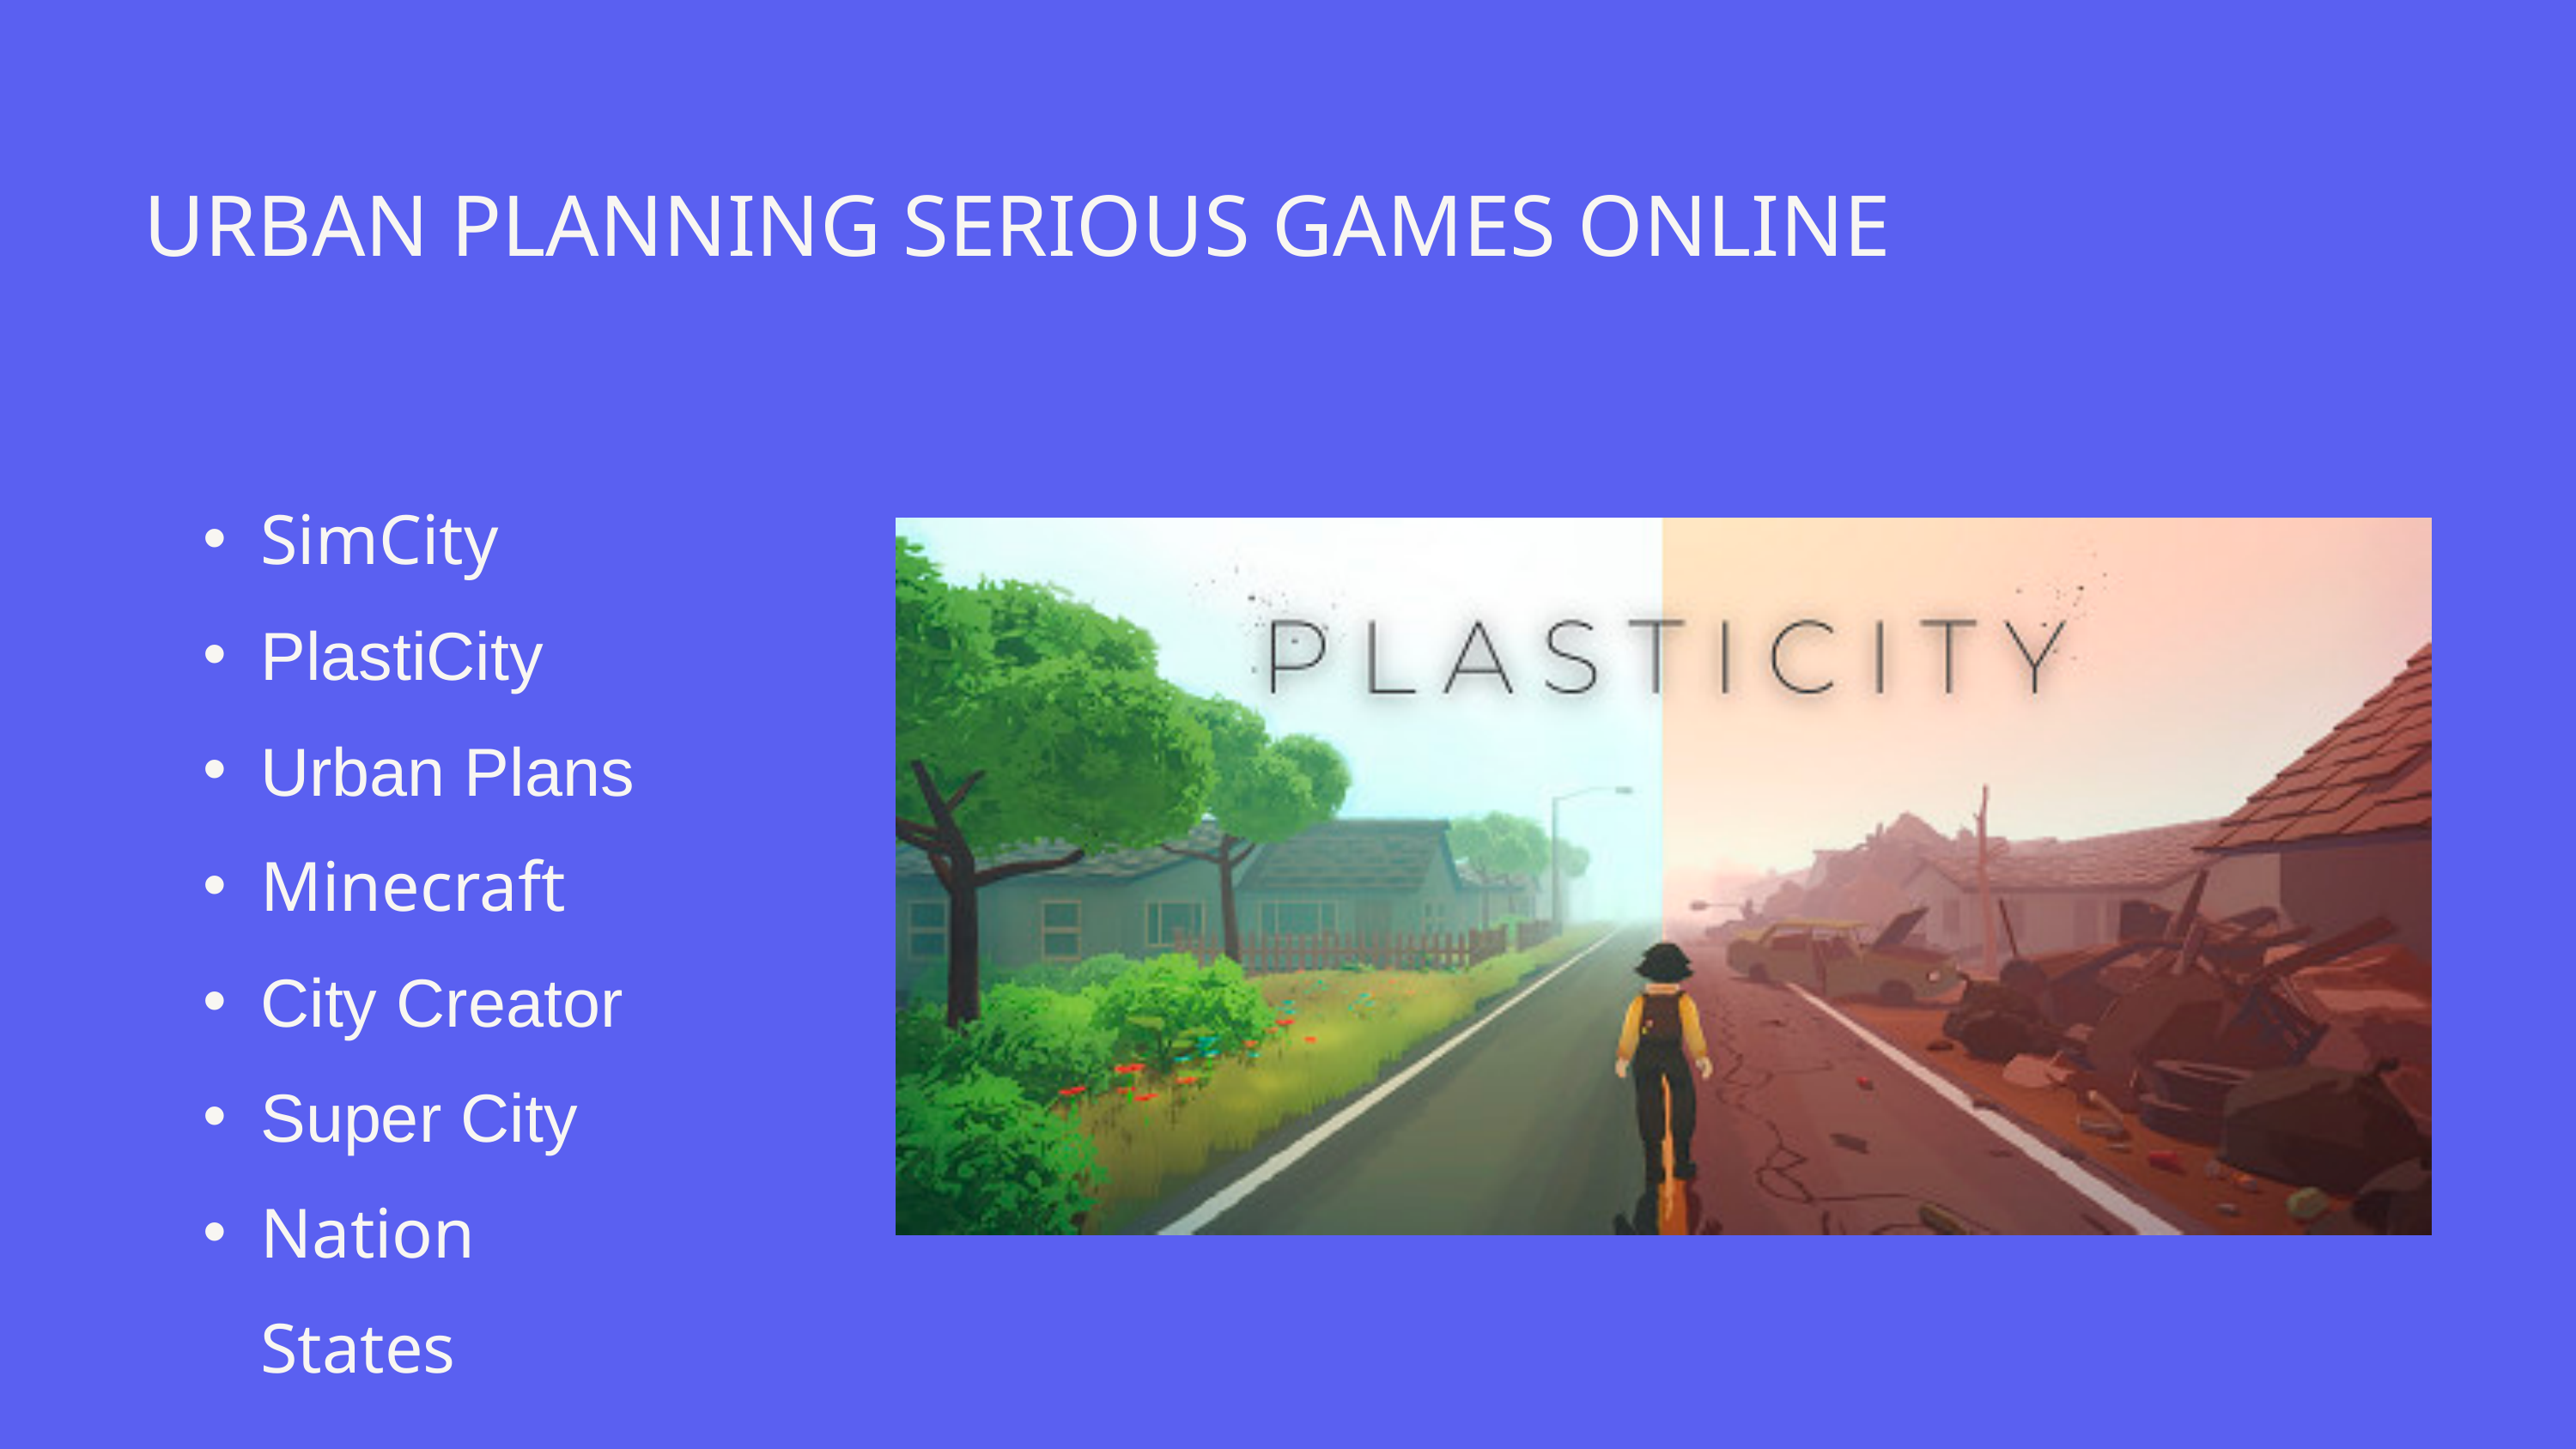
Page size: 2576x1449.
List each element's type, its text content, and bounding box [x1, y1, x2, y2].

text_box SimCity PlastiCity Urban Plans Minecraft City Creator Super City Nation States [144, 463, 671, 1387]
picture [895, 517, 2432, 1236]
text_box URBAN PLANNING SERIOUS GAMES ONLINE [143, 180, 2224, 274]
